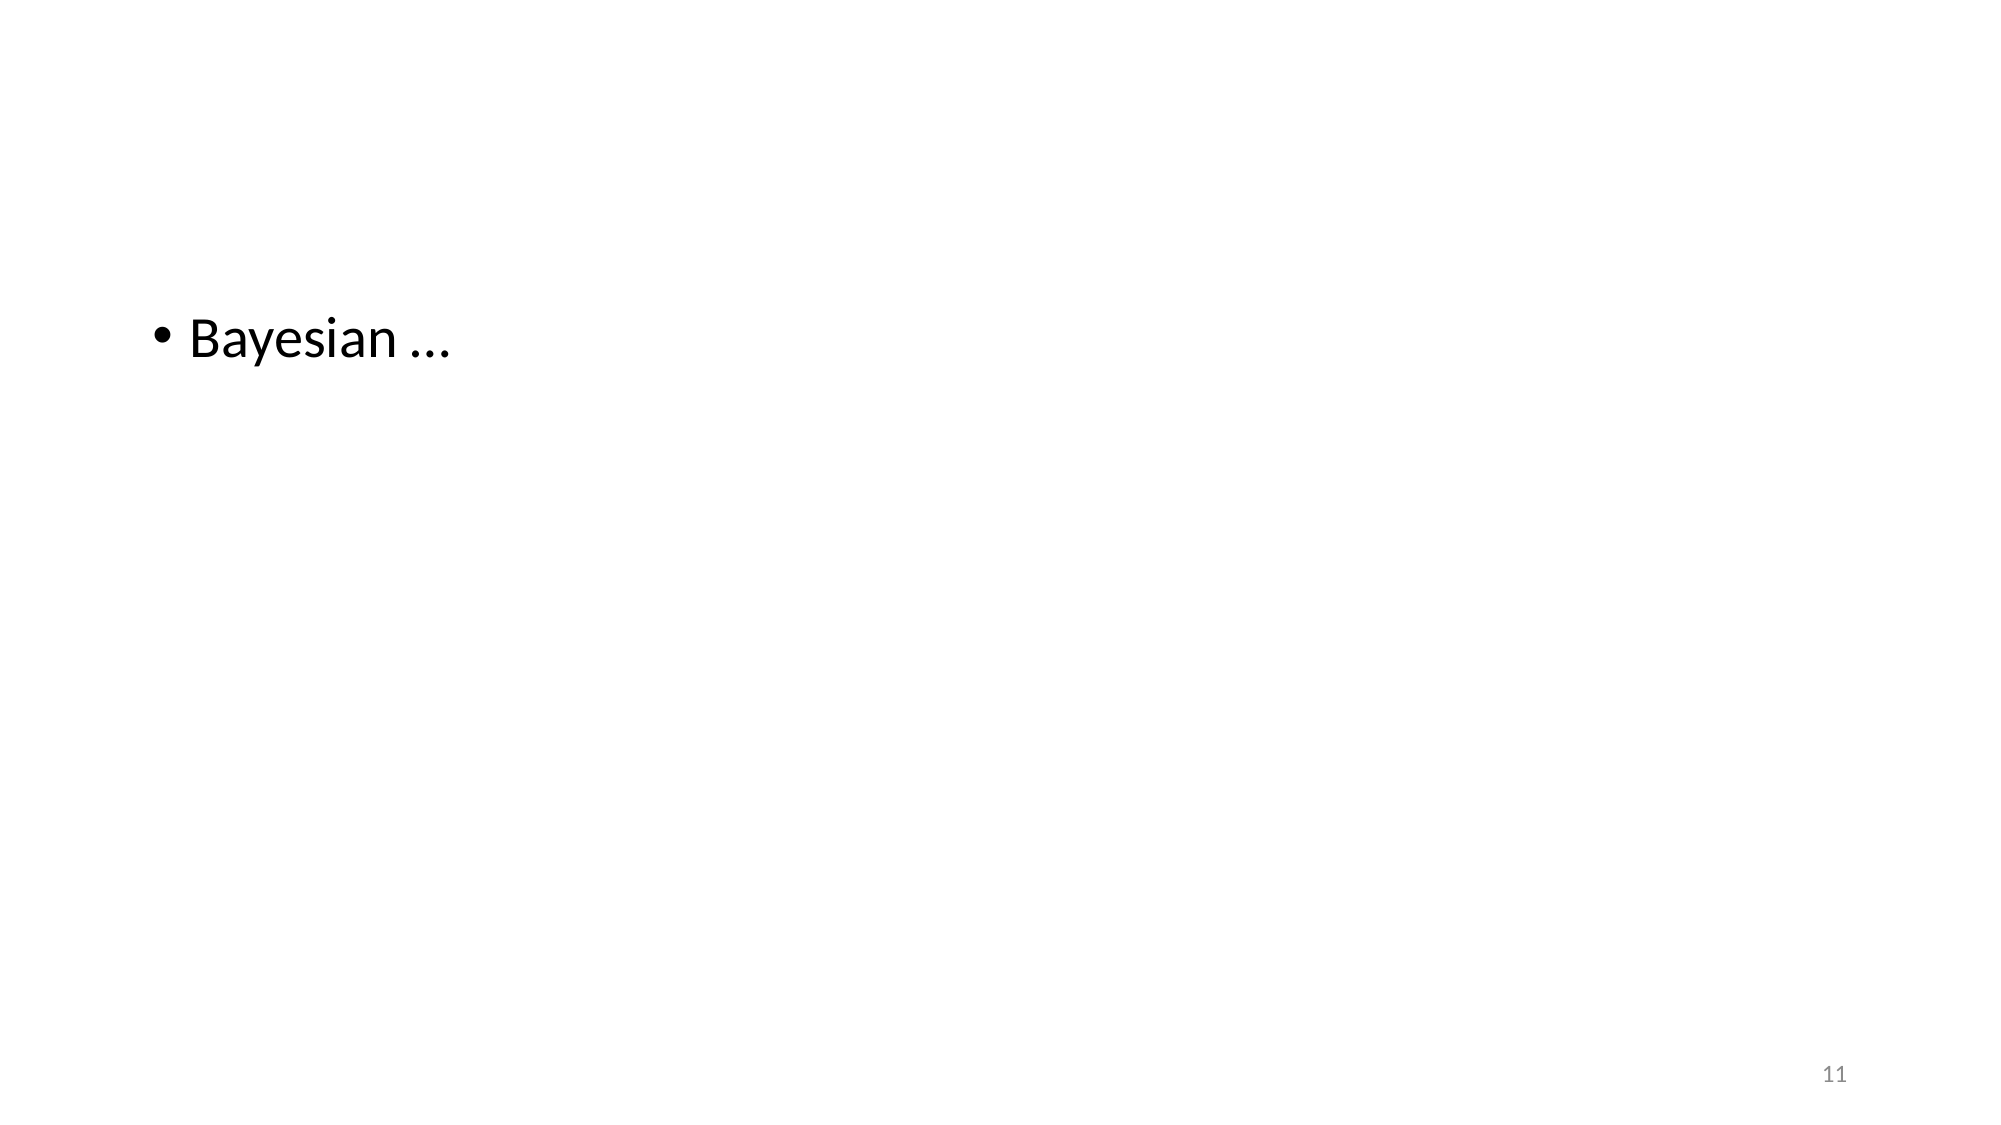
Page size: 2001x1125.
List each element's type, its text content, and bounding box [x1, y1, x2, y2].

slide_number 11 [1412, 1042, 1863, 1103]
list Bayesian … [137, 299, 1863, 1014]
